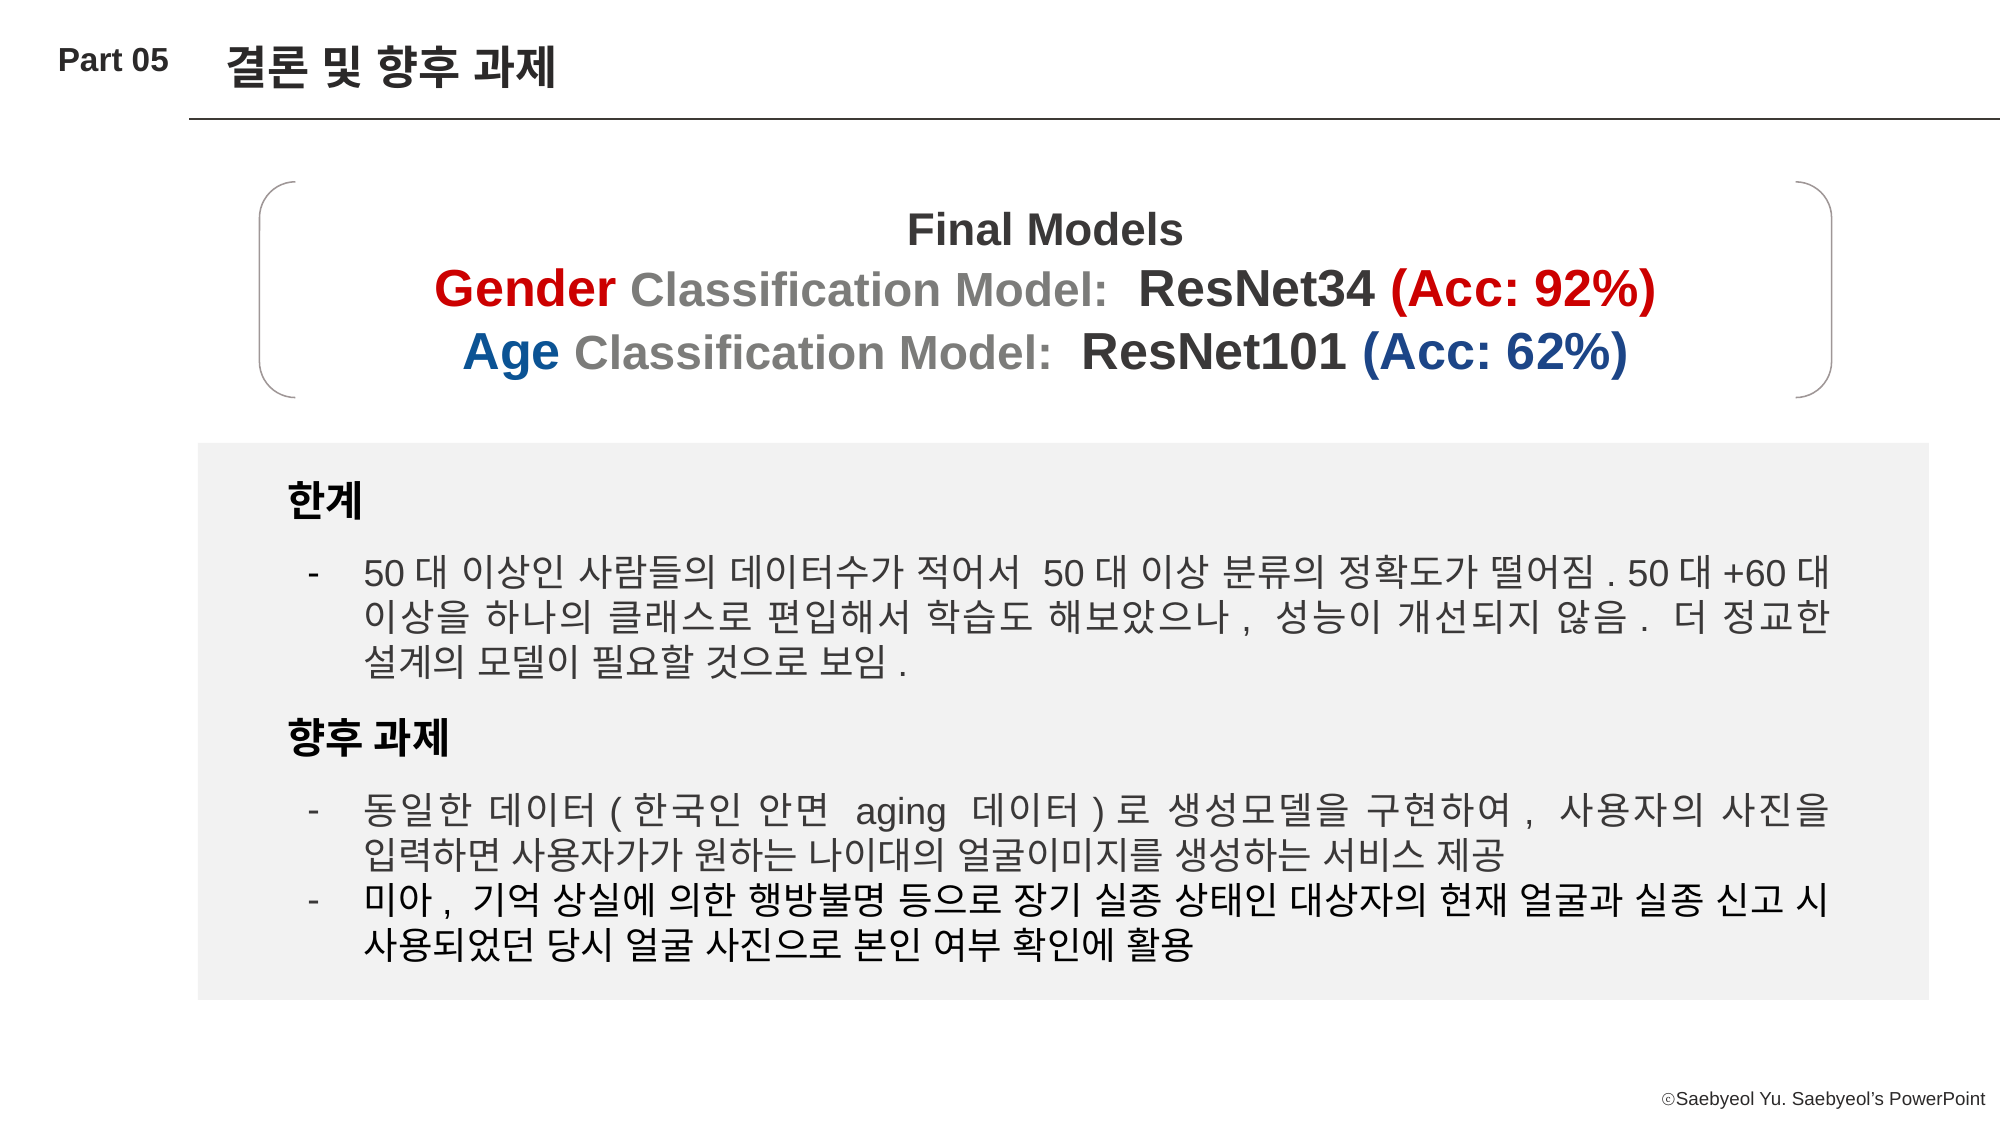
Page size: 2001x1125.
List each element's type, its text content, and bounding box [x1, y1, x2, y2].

text_box 결론 및 향후 과제 [210, 31, 806, 102]
text_box Part 05 [42, 30, 210, 86]
text_box 50대 이상인 사람들의 데이터수가 적어서 50대 이상 분류의 정확도가 떨어짐. 50대+60대 이상을 하나의 클래스로 편입해서 학습도 해보았으나, 성능이 개선되지 않음. 더 정교한 설계의 모델이 필요할 것으로 보임. [273, 541, 1846, 692]
text_box Final Models Gender Classification Model: ResNet34 (Acc: 92%) Age Classification Model: ResNet101 (Acc: 62%) [259, 181, 1832, 398]
text_box 동일한 데이터(한국인 안면 aging 데이터)로 생성모델을 구현하여, 사용자의 사진을 입력하면 사용자가가 원하는 나이대의 얼굴이미지를 생성하는 서비스 제공 미아, 기억 상실에 의한 행방불명 등으로 장기 실종 상태인 대상자의 현재 얼굴과 실종 신고 시 사용되었던 당시 얼굴 사진으로 본인 여부 확인에 활용 [273, 779, 1846, 975]
text_box 향후 과제 [272, 697, 1241, 778]
text_box [197, 442, 1929, 1000]
text_box 한계 [272, 459, 1241, 540]
